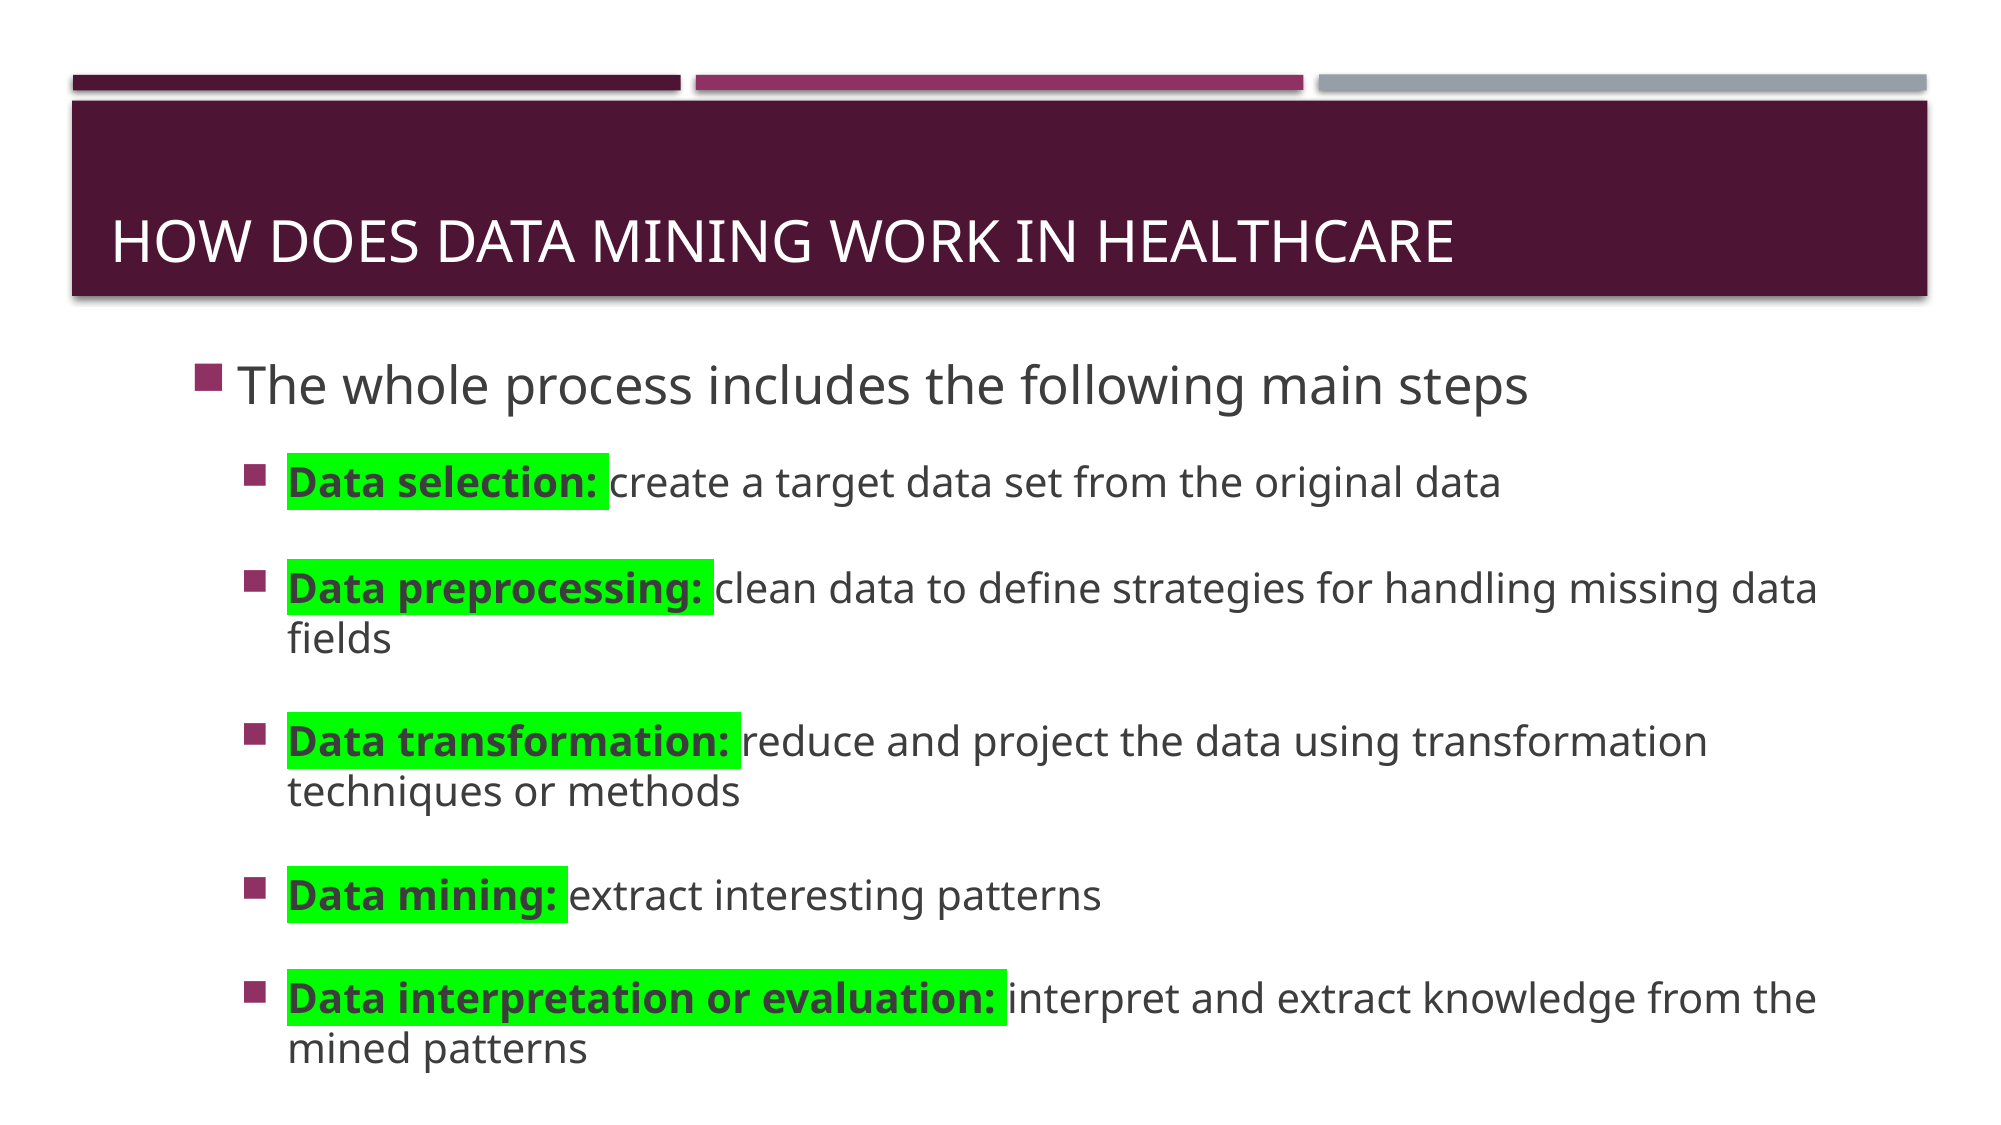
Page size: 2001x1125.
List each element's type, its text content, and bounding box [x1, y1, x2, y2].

list The whole process includes the following main steps Data selection: create a target data set from the original data Data preprocessing: clean data to define strategies for handling missing data fields Data transformation: reduce and project the data using transformation techniques or methods Data mining: extract interesting patterns Data interpretation or evaluation: interpret and extract knowledge from the mined patterns [174, 345, 1940, 1084]
title How does data mining work in healthcare [95, 115, 1905, 282]
